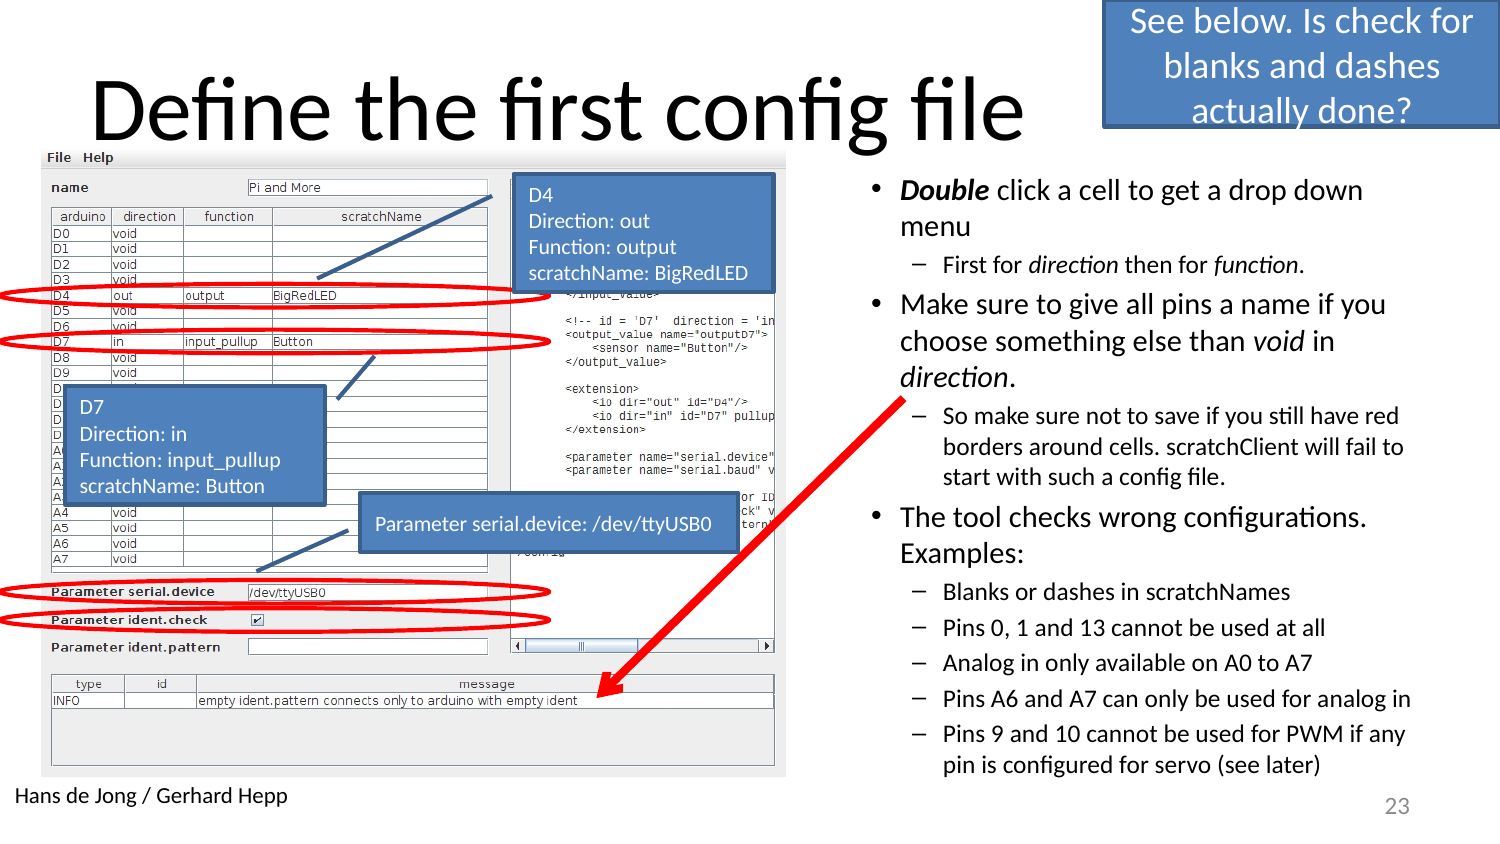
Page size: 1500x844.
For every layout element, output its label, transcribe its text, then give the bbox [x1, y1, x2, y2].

text_box [0, 333, 35, 350]
list Double click a cell to get a drop down menu First for direction then for function. Make sure to give all pins a name if you choose something else than void in direction. So make sure not to save if you still have red borders around cells. scratchClient will fail to start with such a config file. The tool checks wrong configurations. Examples: Blanks or dashes in scratchNames Pins 0, 1 and 13 cannot be used at all Analog in only available on A0 to A7 Pins A6 and A7 can only be used for analog in Pins 9 and 10 cannot be used for PWM if any pin is configured for servo (see later) [856, 161, 1447, 788]
text_box See below. Is check for blanks and dashes actually done? [1102, 0, 1500, 129]
slide_number 23 [1340, 782, 1425, 827]
picture [41, 148, 786, 777]
text_box [0, 287, 35, 304]
text_box [0, 612, 35, 628]
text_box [596, 398, 904, 699]
title Define the first config file [75, 33, 1425, 175]
text_box [0, 583, 35, 600]
